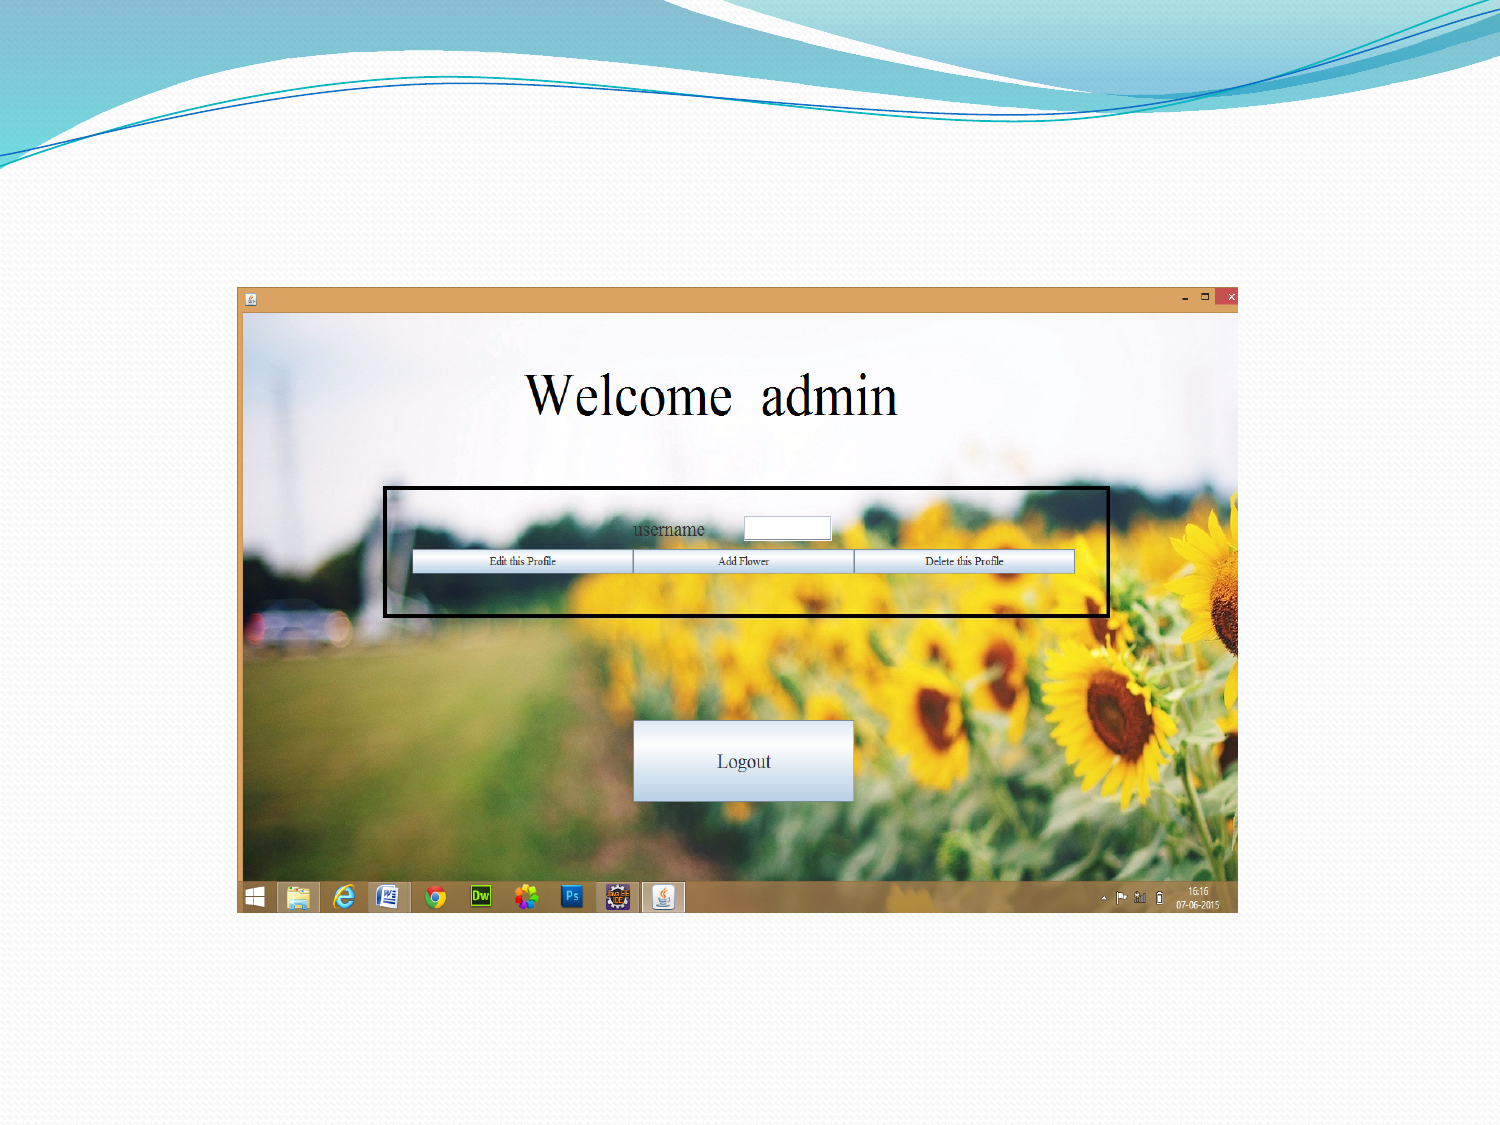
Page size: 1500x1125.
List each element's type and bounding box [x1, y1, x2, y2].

picture [237, 287, 1238, 913]
